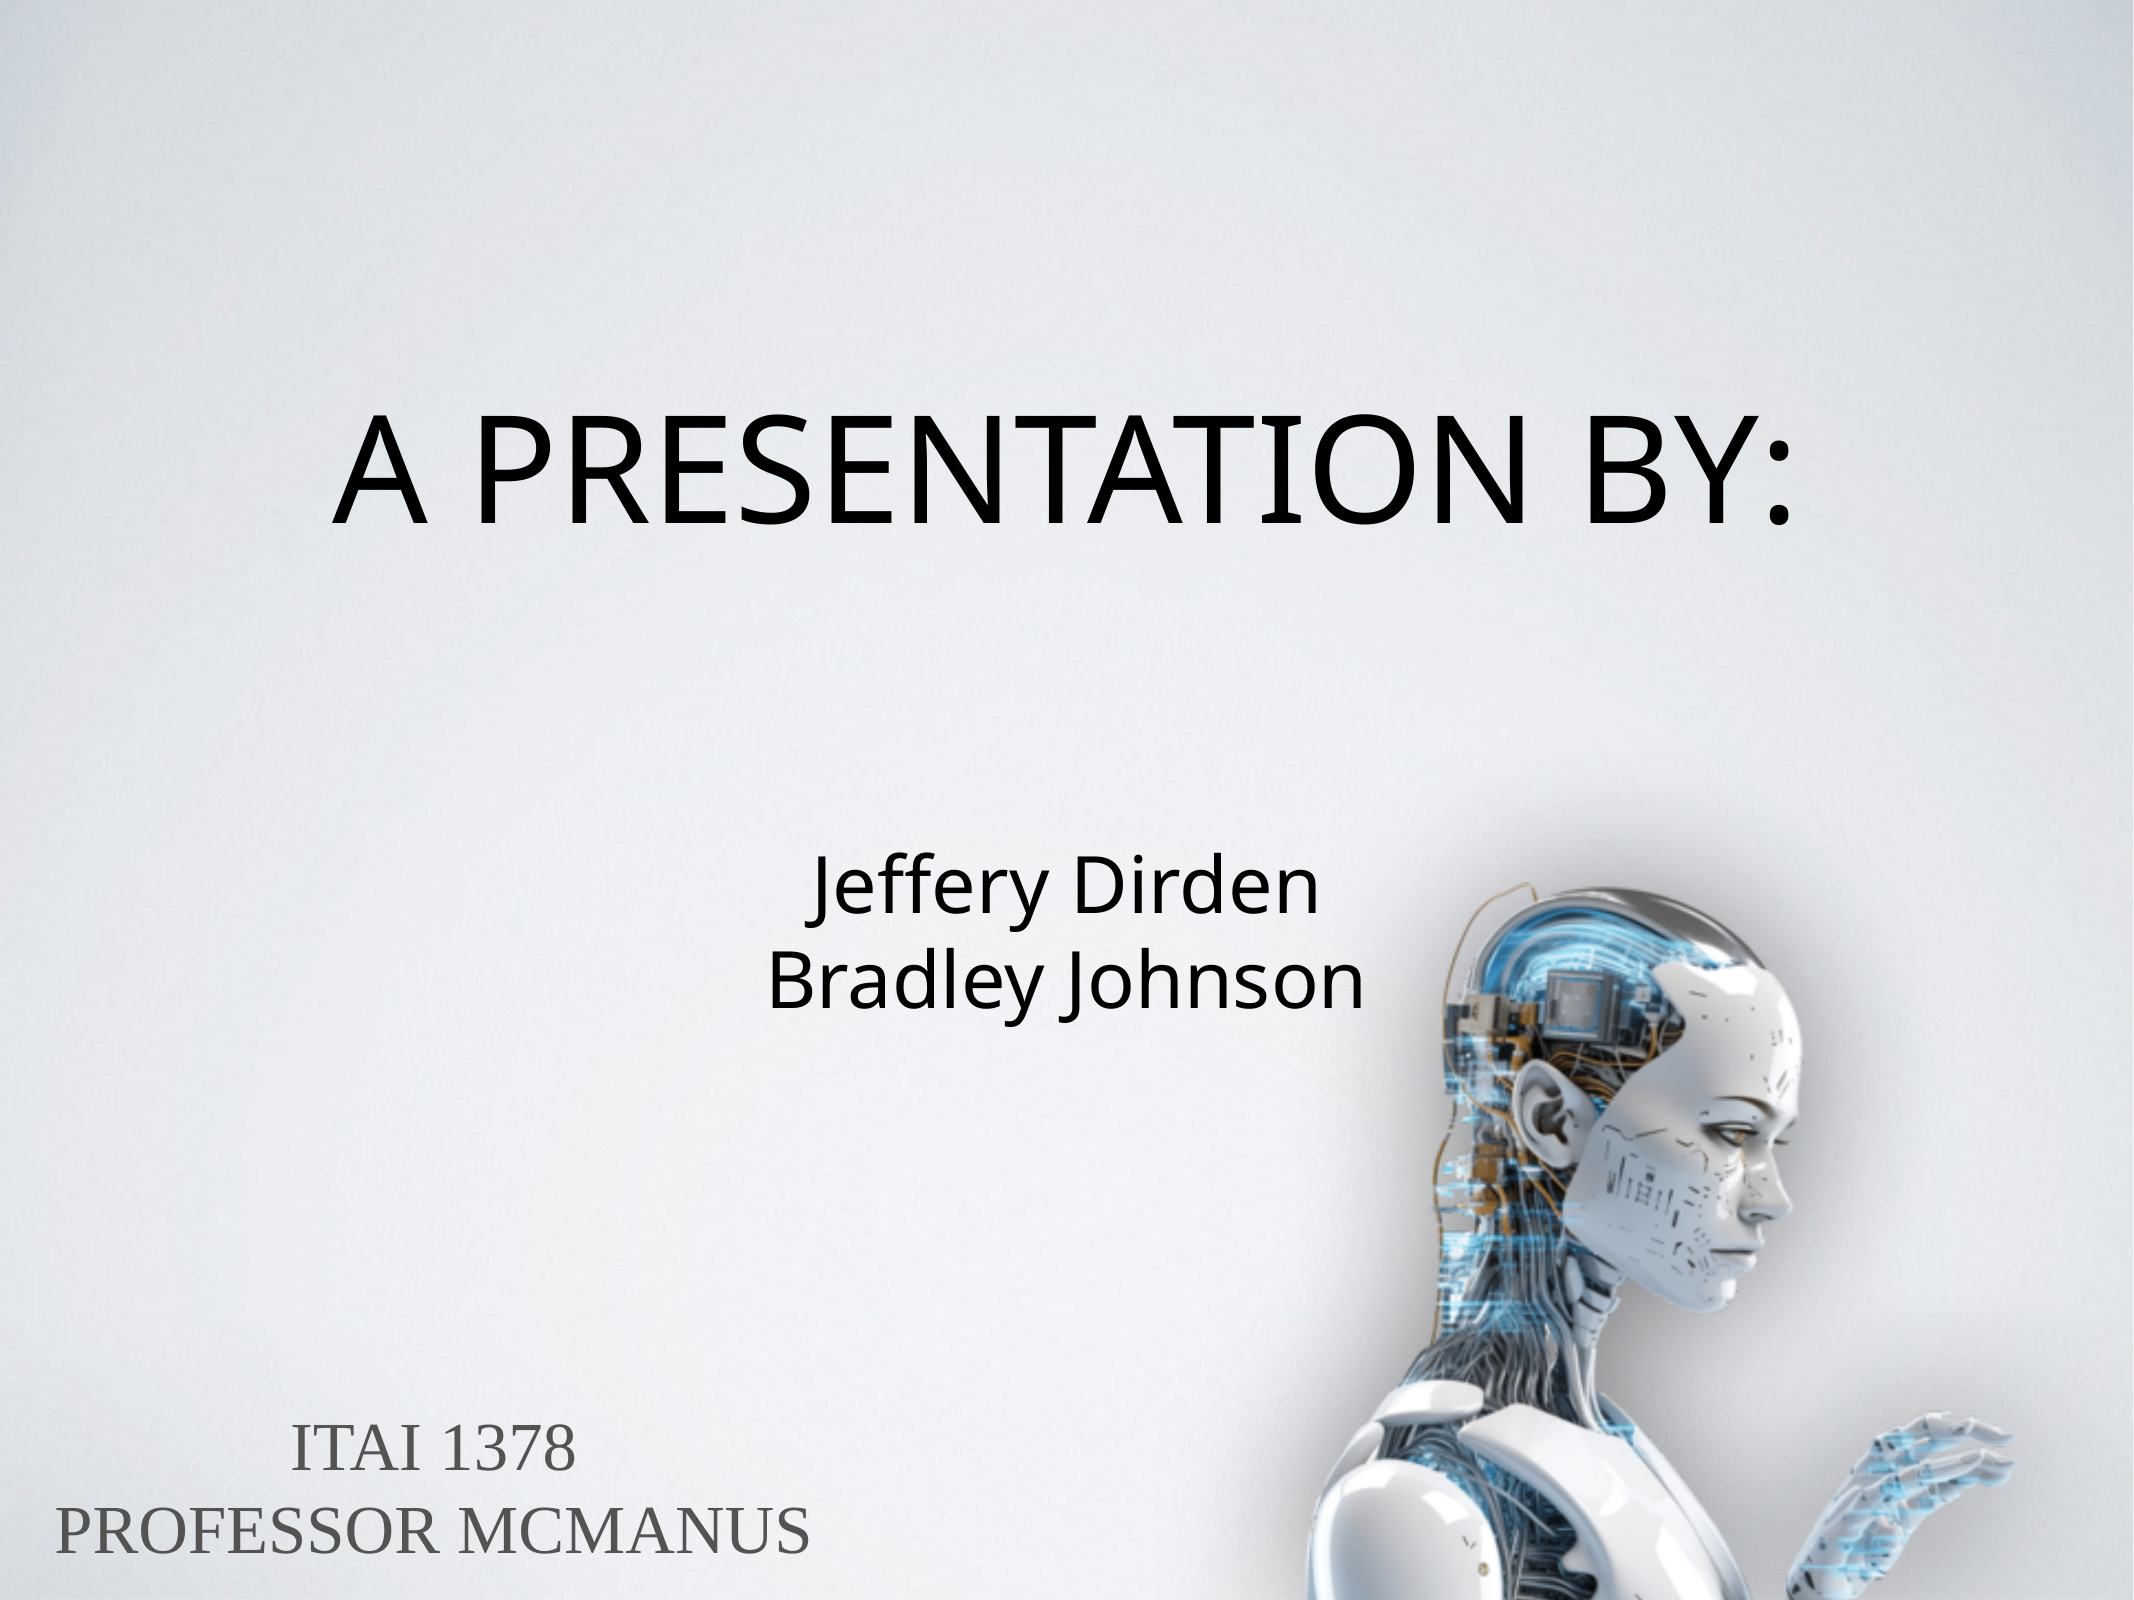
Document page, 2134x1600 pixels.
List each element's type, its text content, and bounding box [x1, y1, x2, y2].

text_box ITAI 1378 PROFESSOR MCMANUS [45, 1393, 822, 1576]
subtitle Jeffery Dirden Bradley Johnson [57, 825, 1277, 1040]
title A Presentation by: [57, 334, 2076, 562]
picture [0, 0, 2134, 1600]
subtitle Jeffery Dirden Bradley Johnson [2070, 825, 2076, 1040]
